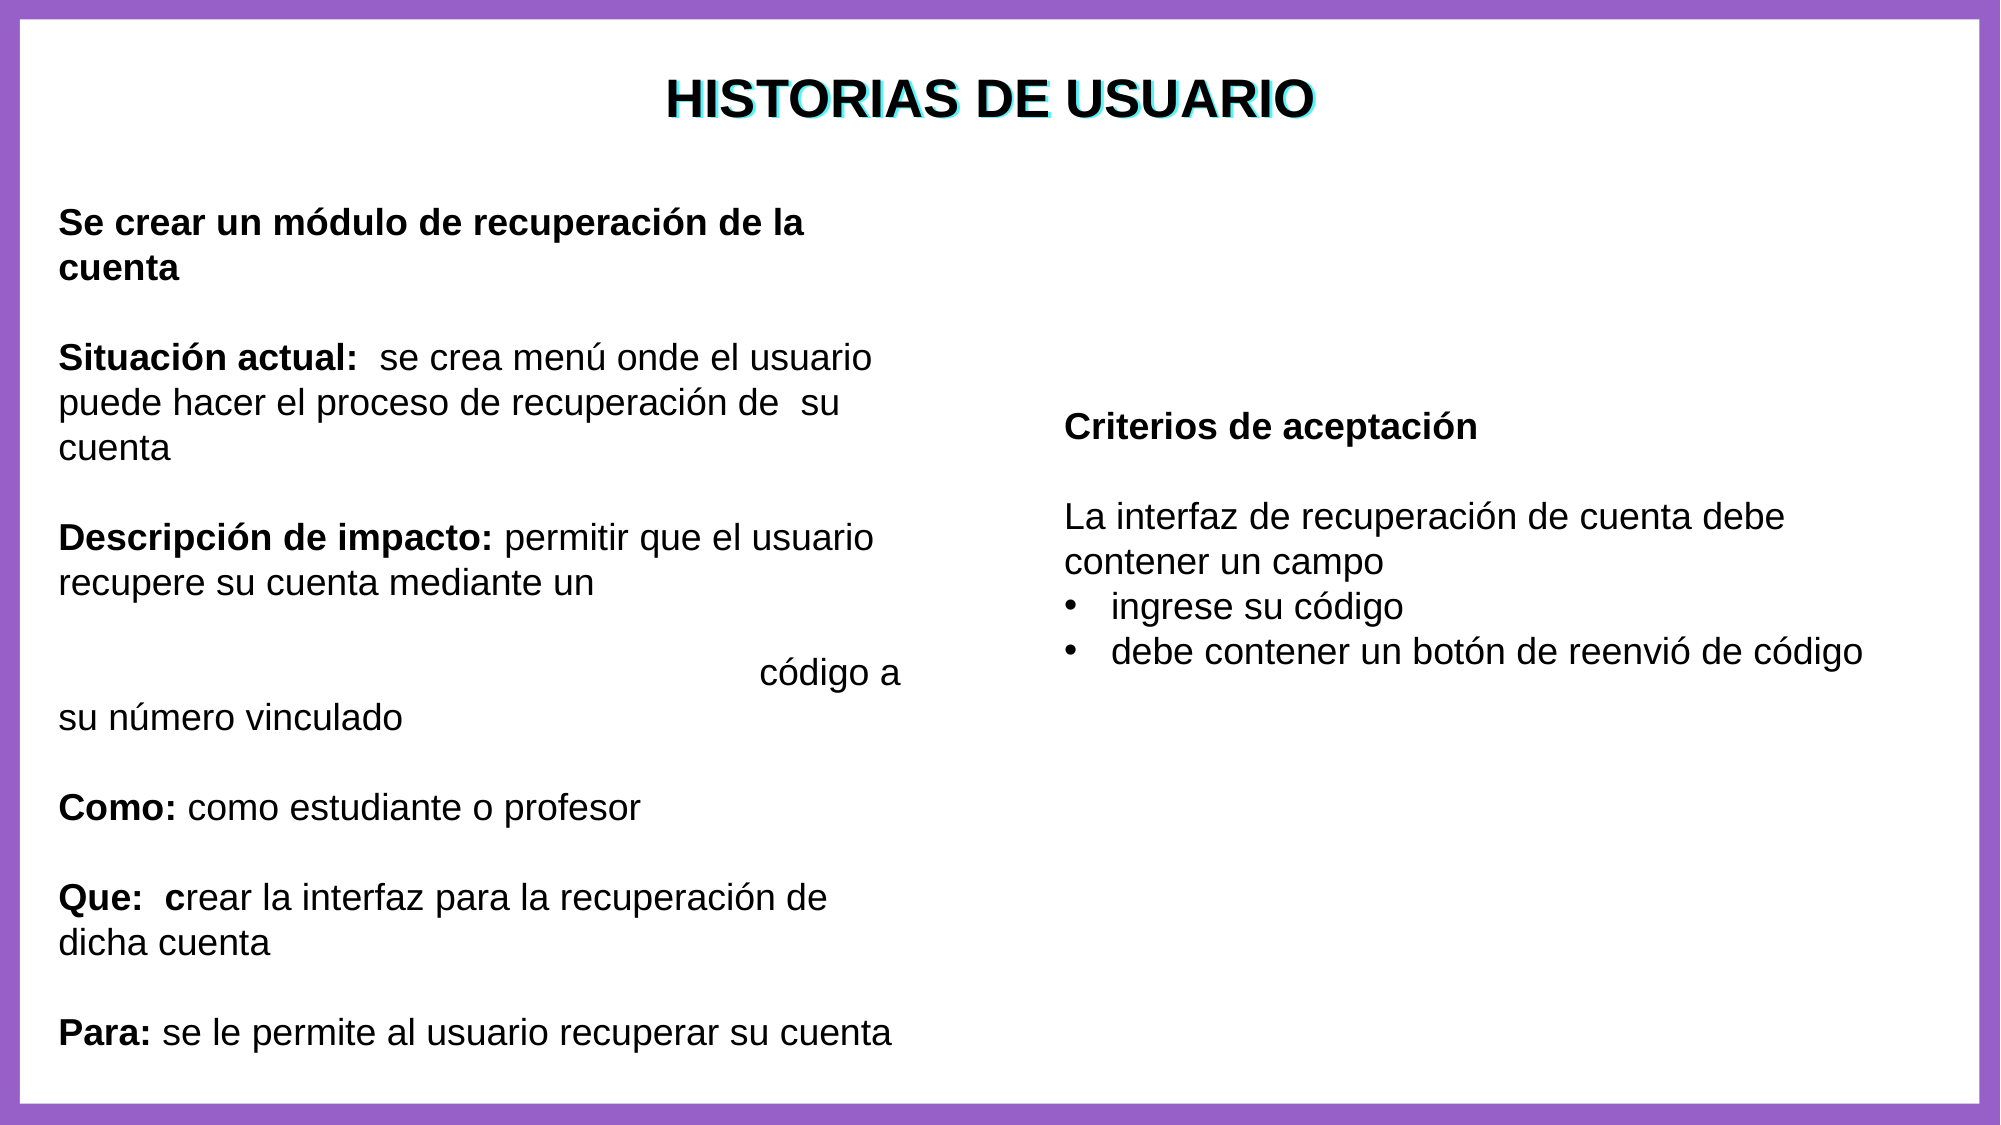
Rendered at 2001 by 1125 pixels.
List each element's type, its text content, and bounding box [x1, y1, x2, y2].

text_box Criterios de aceptación La interfaz de recuperación de cuenta debe contener un campo ingrese su código debe contener un botón de reenvió de código [1049, 394, 1931, 680]
text_box HISTORIAS DE USUARIO [638, 56, 1344, 136]
text_box HISTORIAS DE USUARIO [641, 56, 1347, 137]
text_box Se crear un módulo de recuperación de la cuenta Situación actual: se crea menú onde el usuario puede hacer el proceso de recuperación de su cuenta Descripción de impacto: permitir que el usuario recupere su cuenta mediante un código a su número vinculado Como: como estudiante o profesor Que: crear la interfaz para la recuperación de dicha cuenta Para: se le permite al usuario recuperar su cuenta [43, 190, 925, 1061]
text_box [19, 19, 1980, 1104]
